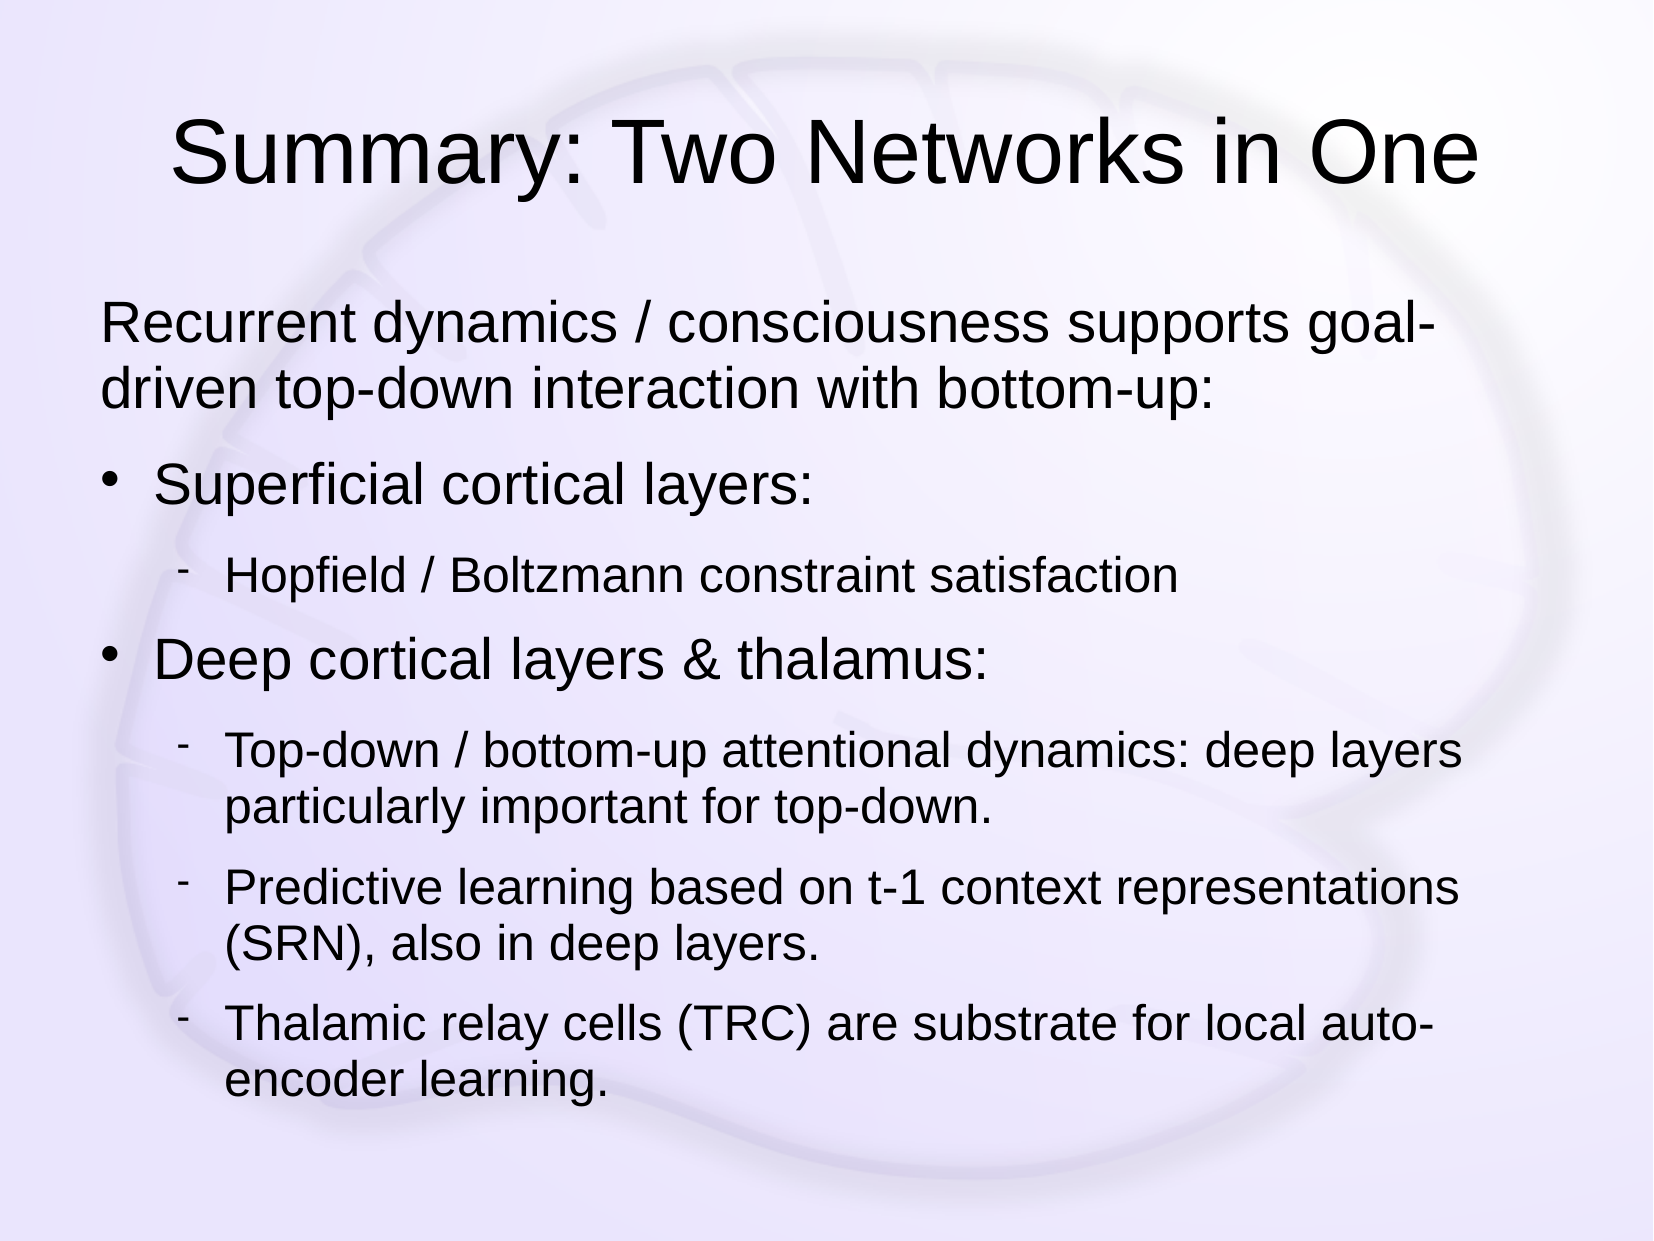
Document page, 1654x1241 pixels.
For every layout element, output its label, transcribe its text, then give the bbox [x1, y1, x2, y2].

title Summary: Two Networks in One [82, 49, 1571, 257]
list Recurrent dynamics / consciousness supports goal-driven top-down interaction with bottom-up: Superficial cortical layers: Hopfield / Boltzmann constraint satisfaction Deep cortical layers & thalamus: Top-down / bottom-up attentional dynamics: deep layers particularly important for top-down. Predictive learning based on t-1 context representations (SRN), also in deep layers. Thalamic relay cells (TRC) are substrate for local auto-encoder learning. [82, 290, 1571, 1110]
picture [0, 0, 1654, 1241]
